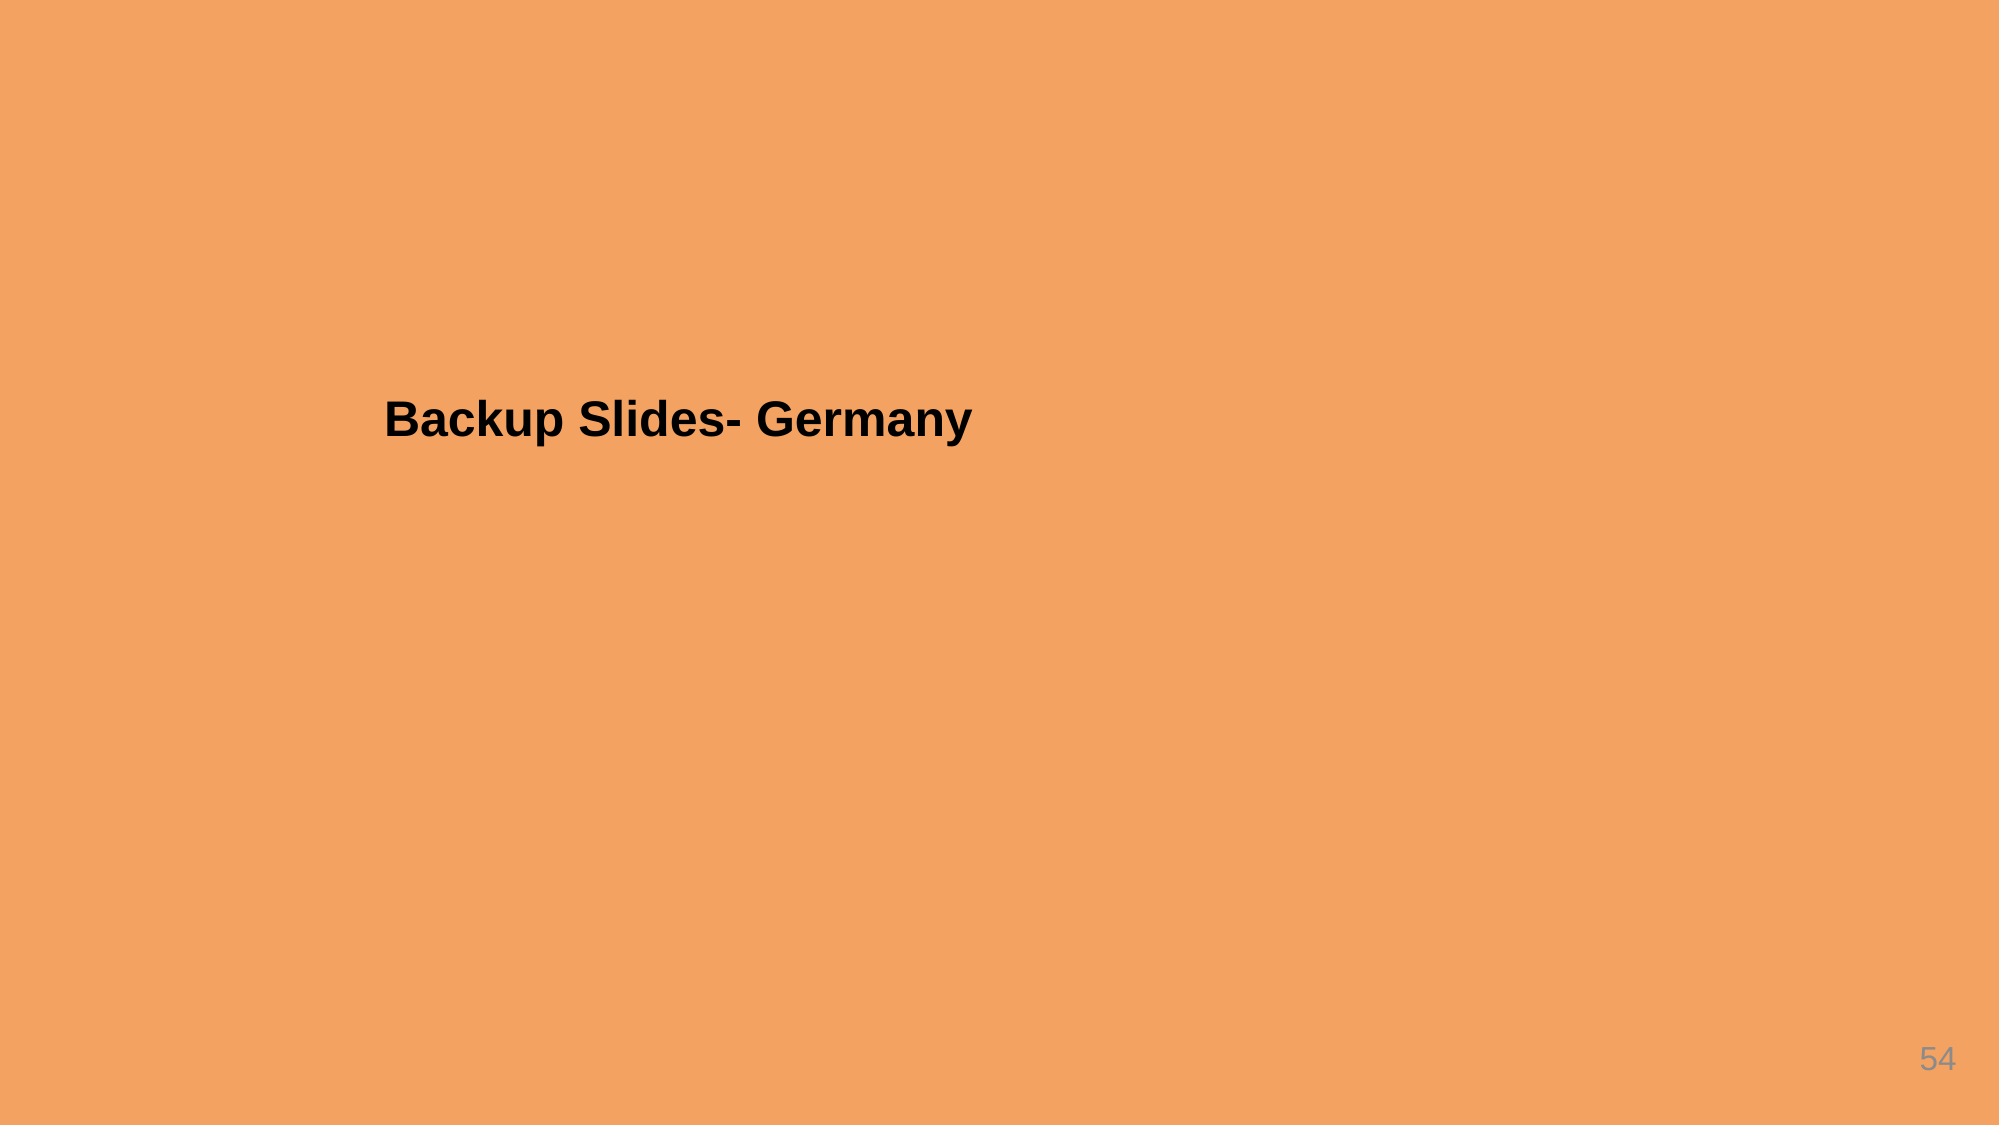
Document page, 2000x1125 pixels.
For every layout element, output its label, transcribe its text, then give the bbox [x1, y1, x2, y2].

slide_number 54 [1510, 1027, 1977, 1088]
text_box Backup Slides- Germany [369, 379, 989, 455]
